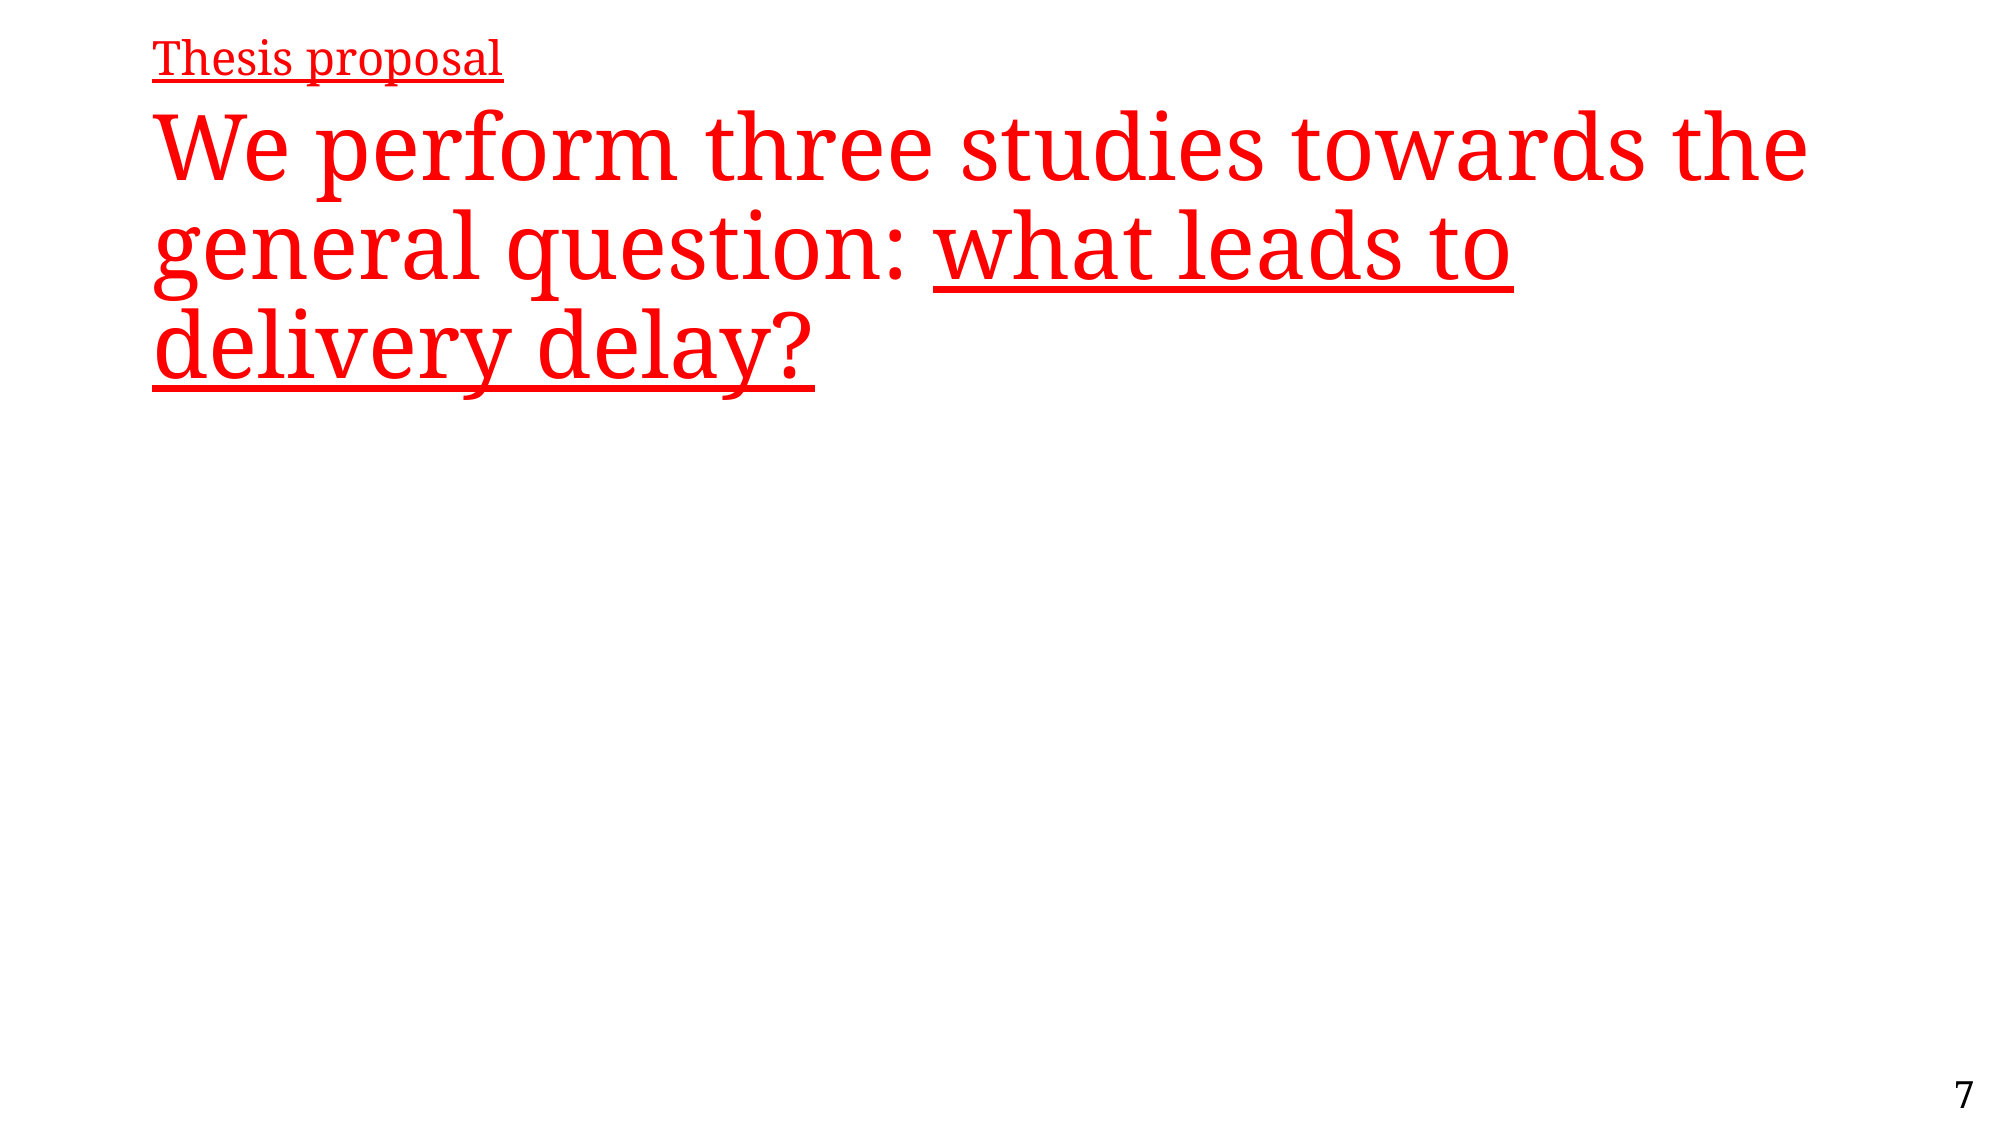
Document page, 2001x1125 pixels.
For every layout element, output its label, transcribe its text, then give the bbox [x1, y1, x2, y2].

list Thesis proposal [137, 27, 1863, 94]
title We perform three studies towards the general question: what leads to delivery delay? [137, 94, 1863, 594]
text_box 7 [1939, 1063, 2000, 1124]
